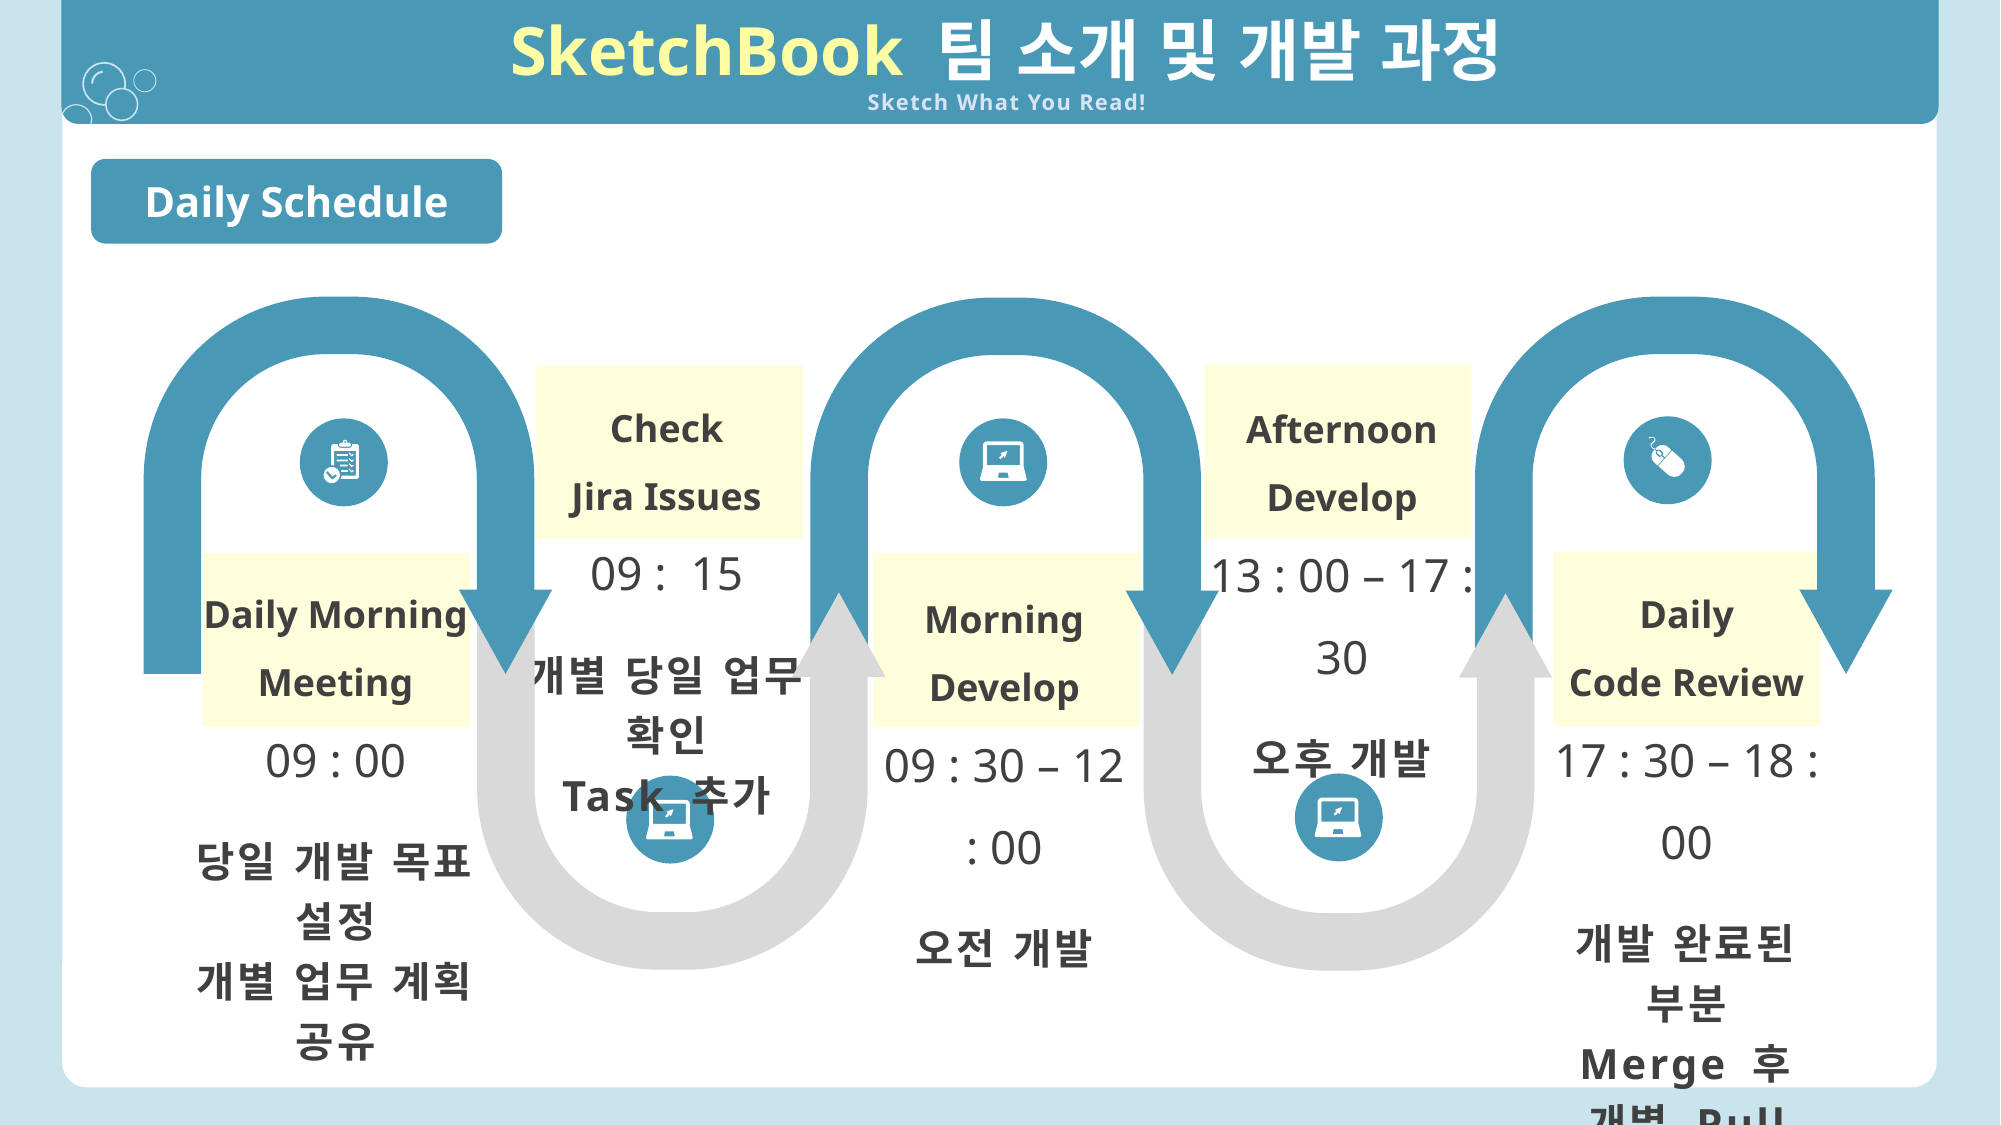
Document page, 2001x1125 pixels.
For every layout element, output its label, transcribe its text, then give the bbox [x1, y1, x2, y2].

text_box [507, 365, 826, 864]
text_box [826, 296, 1191, 678]
text_box [1493, 295, 1895, 677]
text_box Daily Schedule [90, 157, 504, 245]
text_box [1146, 591, 1531, 972]
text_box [1191, 364, 1493, 862]
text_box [168, 418, 503, 954]
text_box [142, 295, 507, 677]
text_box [863, 418, 1146, 897]
text_box [61, 124, 1938, 1089]
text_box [61, 0, 1939, 124]
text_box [1531, 416, 1842, 1021]
text_box [503, 590, 863, 971]
